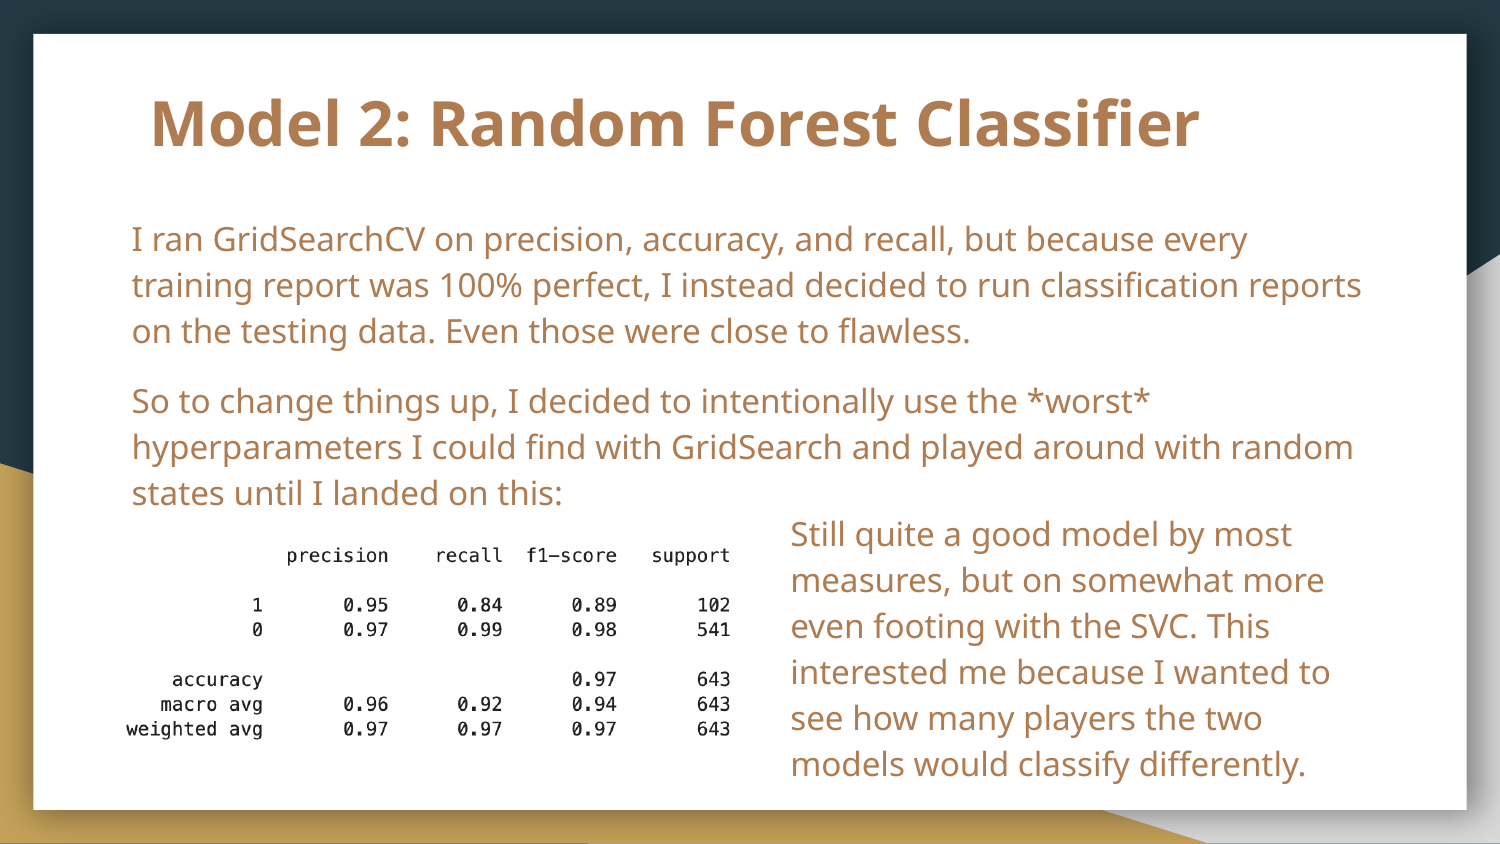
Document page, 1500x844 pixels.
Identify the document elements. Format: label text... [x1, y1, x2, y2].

text_box Still quite a good model by most measures, but on somewhat more even footing with the SVC. This interested me because I wanted to see how many players the two models would classify differently. [775, 492, 1396, 798]
text_box I ran GridSearchCV on precision, accuracy, and recall, but because every training report was 100% perfect, I instead decided to run classification reports on the testing data. Even those were close to flawless. So to change things up, I decided to intentionally use the *worst* hyperparameters I could find with GridSearch and played around with random states until I landed on this: [116, 197, 1384, 773]
text_box Model 2: Random Forest Classifier [134, 69, 1366, 197]
picture [116, 539, 737, 750]
